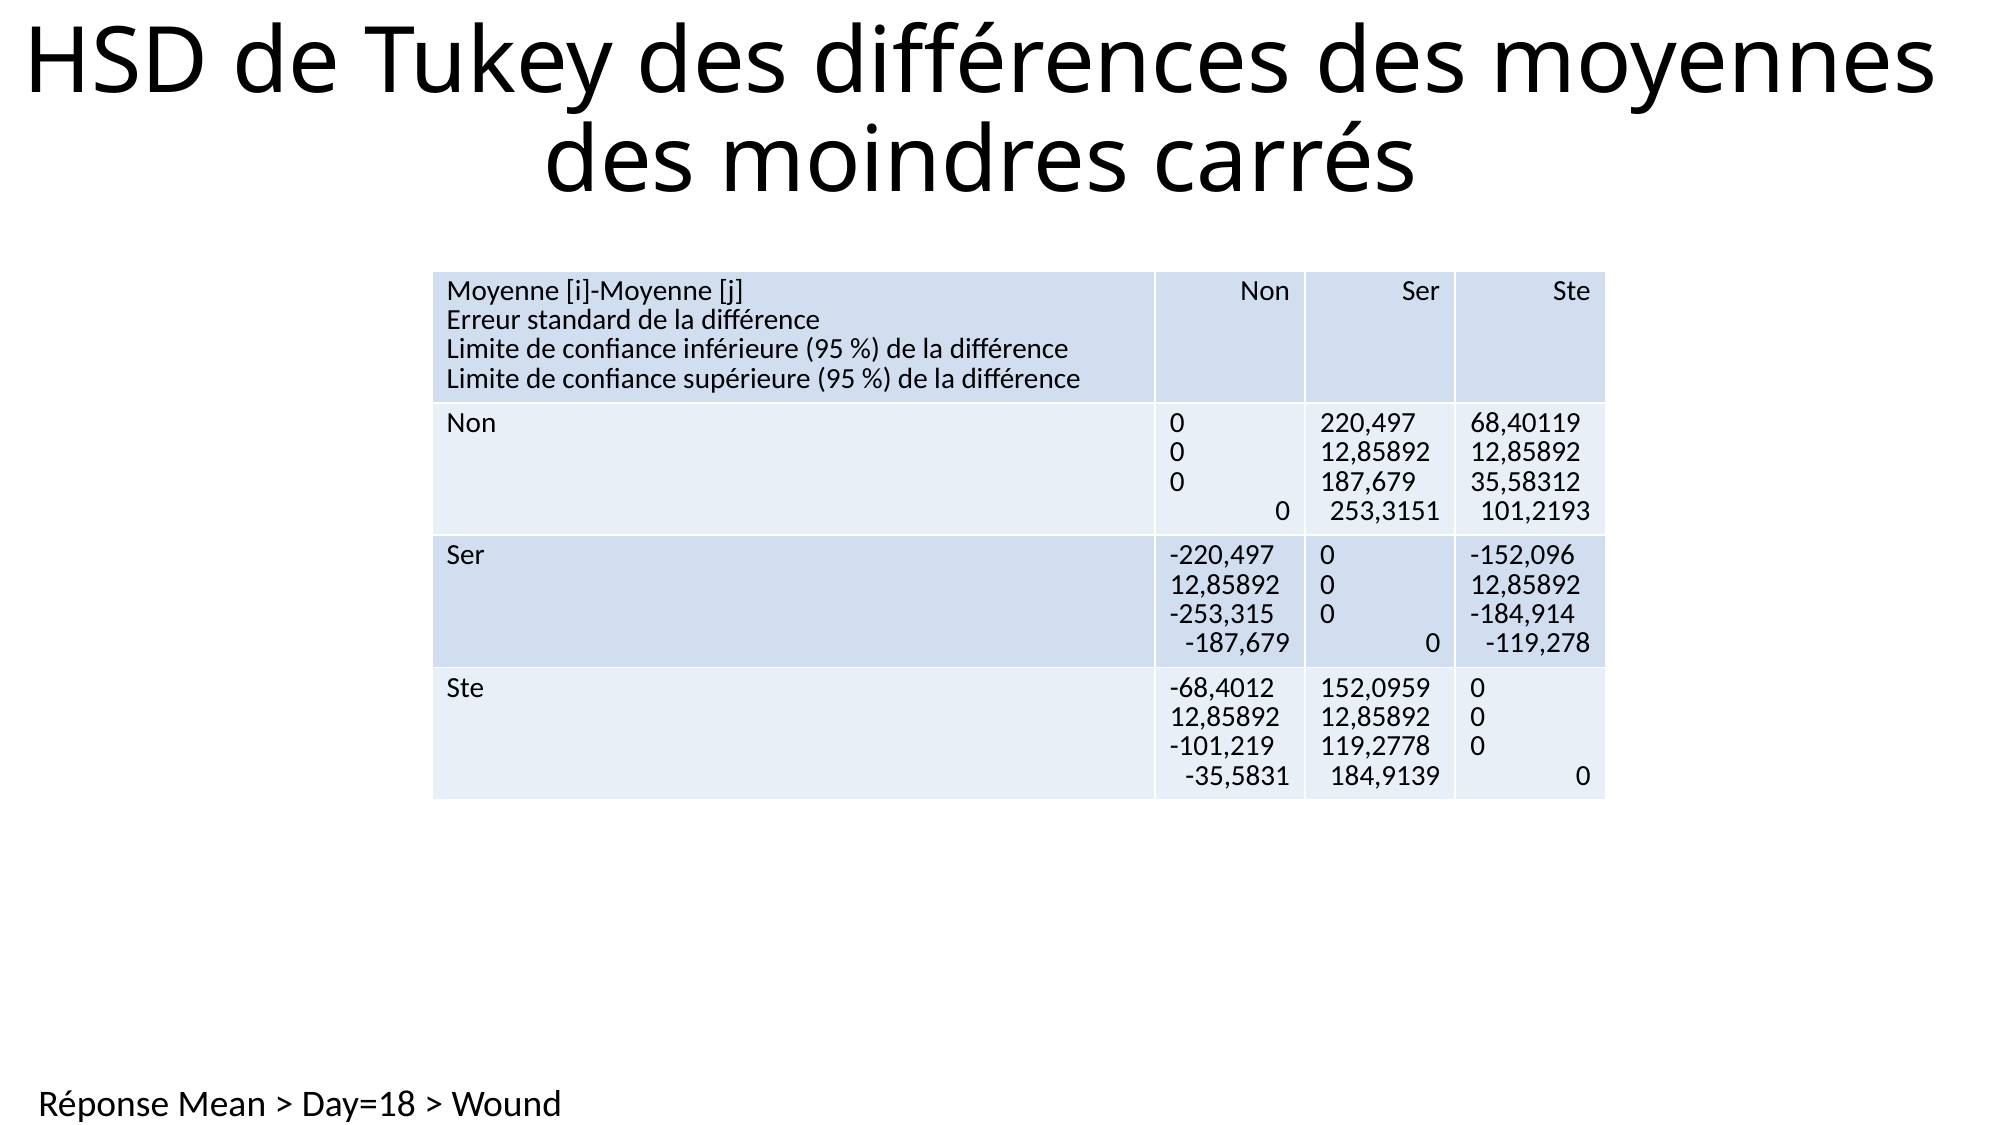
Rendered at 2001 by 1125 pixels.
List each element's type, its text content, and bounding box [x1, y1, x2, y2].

table_cell -220,497 12,85892 -253,315 -187,679 [1156, 536, 1304, 667]
table_cell -152,096 12,85892 -184,914 -119,278 [1456, 536, 1605, 667]
table_header Ser [1306, 272, 1454, 402]
table_cell -68,4012 12,85892 -101,219 -35,5831 [1156, 668, 1304, 799]
table_cell 0 0 0 0 [1456, 668, 1605, 799]
table_header Non [1156, 272, 1304, 402]
table_cell 0 0 0 0 [1306, 536, 1454, 667]
table_header Moyenne [i]-Moyenne [j] Erreur standard de la différence Limite de confiance inférieure (95 %) de la différence Limite de confiance supérieure (95 %) de la différence [433, 272, 1154, 402]
table_cell Non [433, 404, 1154, 534]
table_cell 152,0959 12,85892 119,2778 184,9139 [1306, 668, 1454, 799]
text_box Réponse Mean > Day=18 > Wound [38, 1079, 564, 1125]
title HSD de Tukey des différences des moyennes des moindres carrés [0, 0, 1963, 225]
table_header Ste [1456, 272, 1605, 402]
table_cell 0 0 0 0 [1156, 404, 1304, 534]
table_cell Ste [433, 668, 1154, 799]
table_cell Ser [433, 536, 1154, 667]
table_cell 68,40119 12,85892 35,58312 101,2193 [1456, 404, 1605, 534]
table_cell 220,497 12,85892 187,679 253,3151 [1306, 404, 1454, 534]
